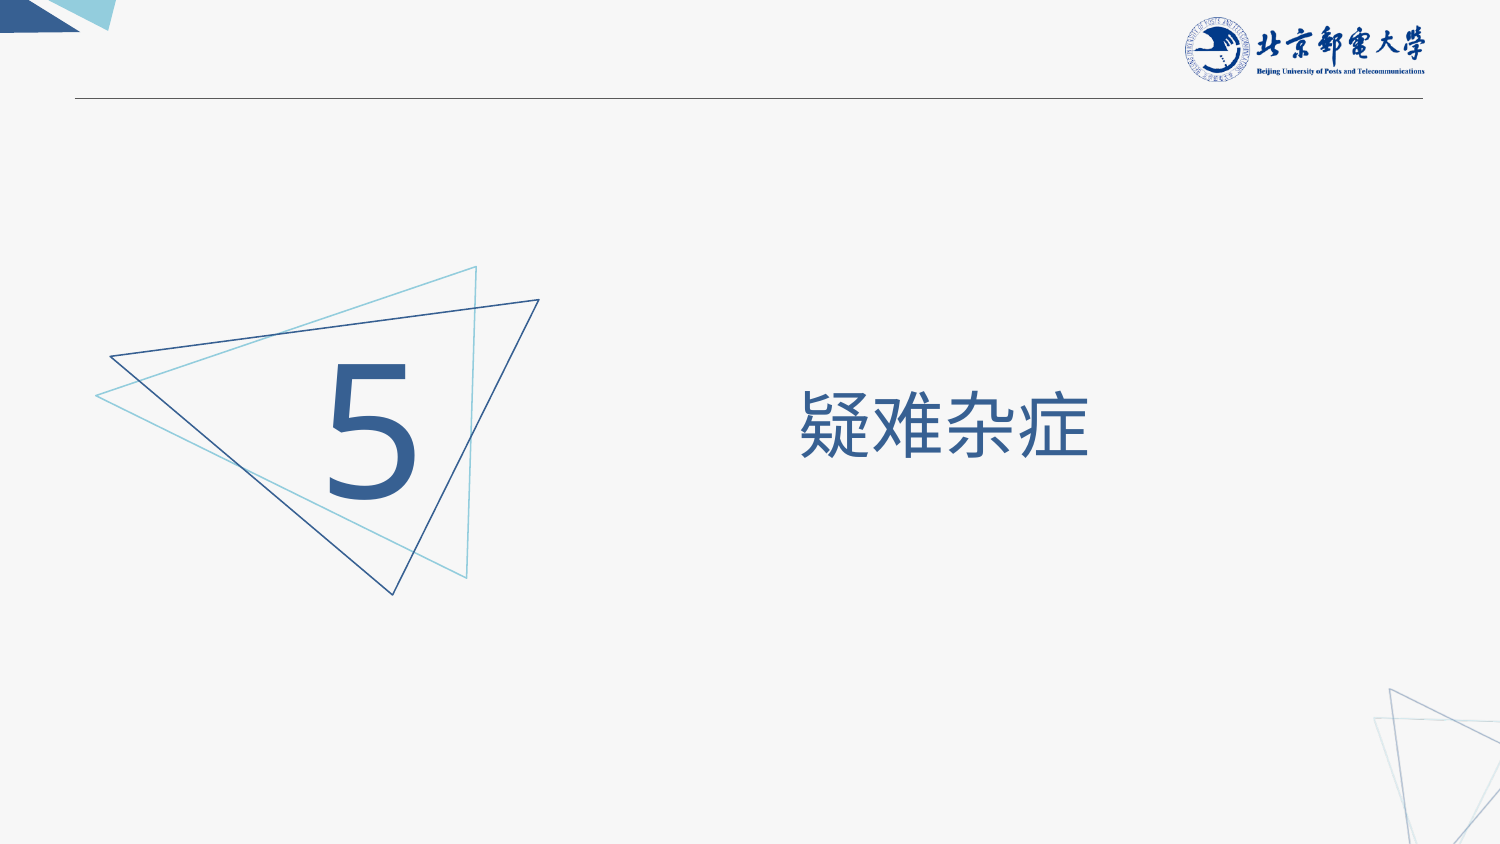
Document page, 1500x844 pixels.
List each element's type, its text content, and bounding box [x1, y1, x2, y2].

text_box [95, 253, 540, 596]
picture [1185, 17, 1425, 82]
picture [1374, 689, 1500, 843]
text_box 疑难杂症 [783, 372, 1106, 475]
